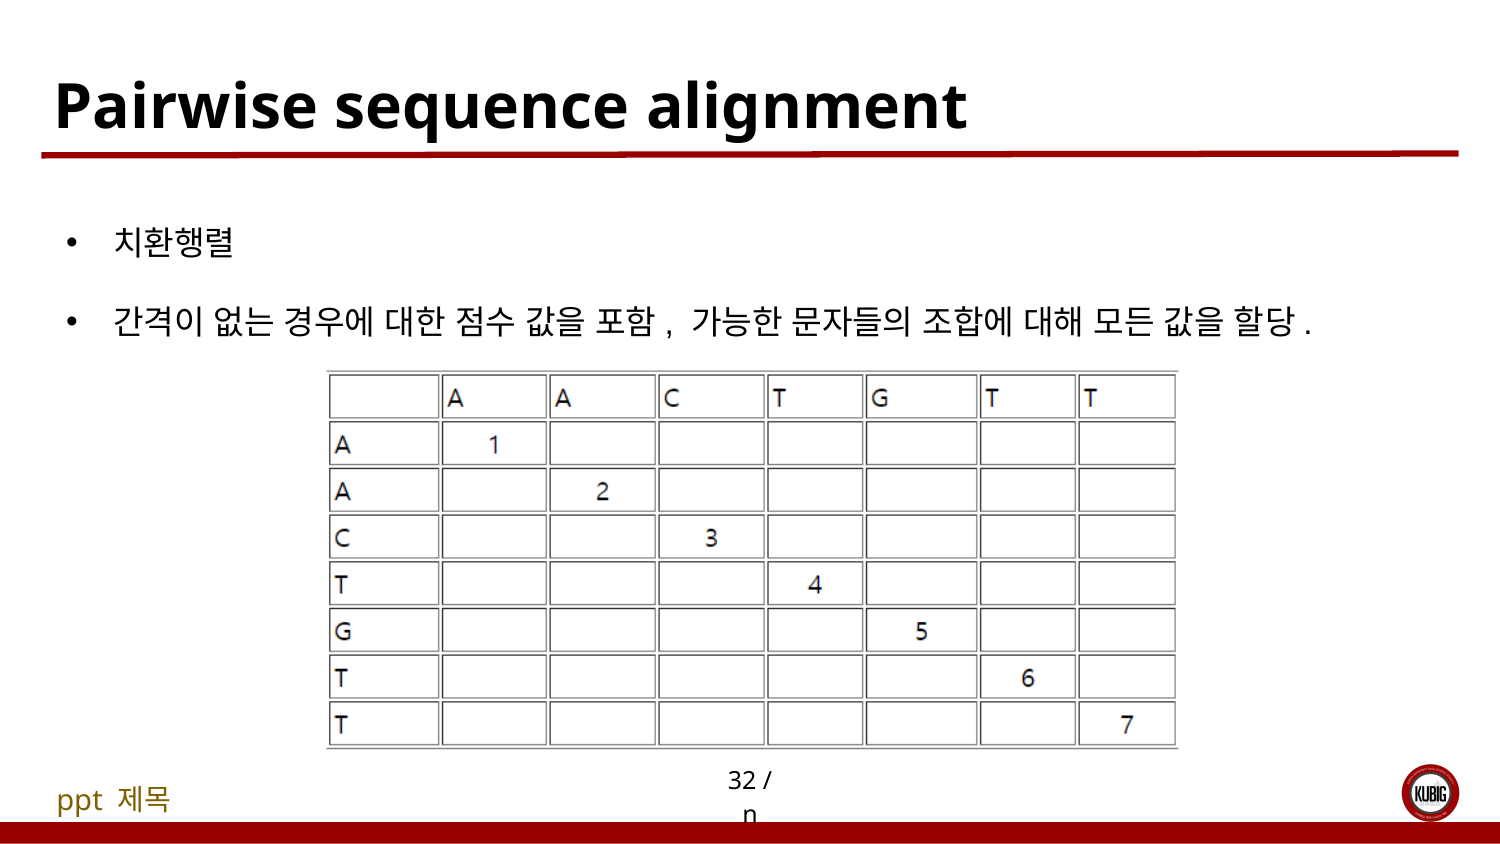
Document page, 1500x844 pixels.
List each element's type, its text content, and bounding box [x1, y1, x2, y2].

picture [1400, 763, 1460, 822]
list 치환행렬 간격이 없는 경우에 대한 점수 값을 포함, 가능한 문자들의 조합에 대해 모든 값을 할당. [51, 200, 1390, 716]
slide_number 32 / n [705, 769, 795, 829]
picture [315, 359, 1185, 762]
title Pairwise sequence alignment [38, 52, 1401, 156]
